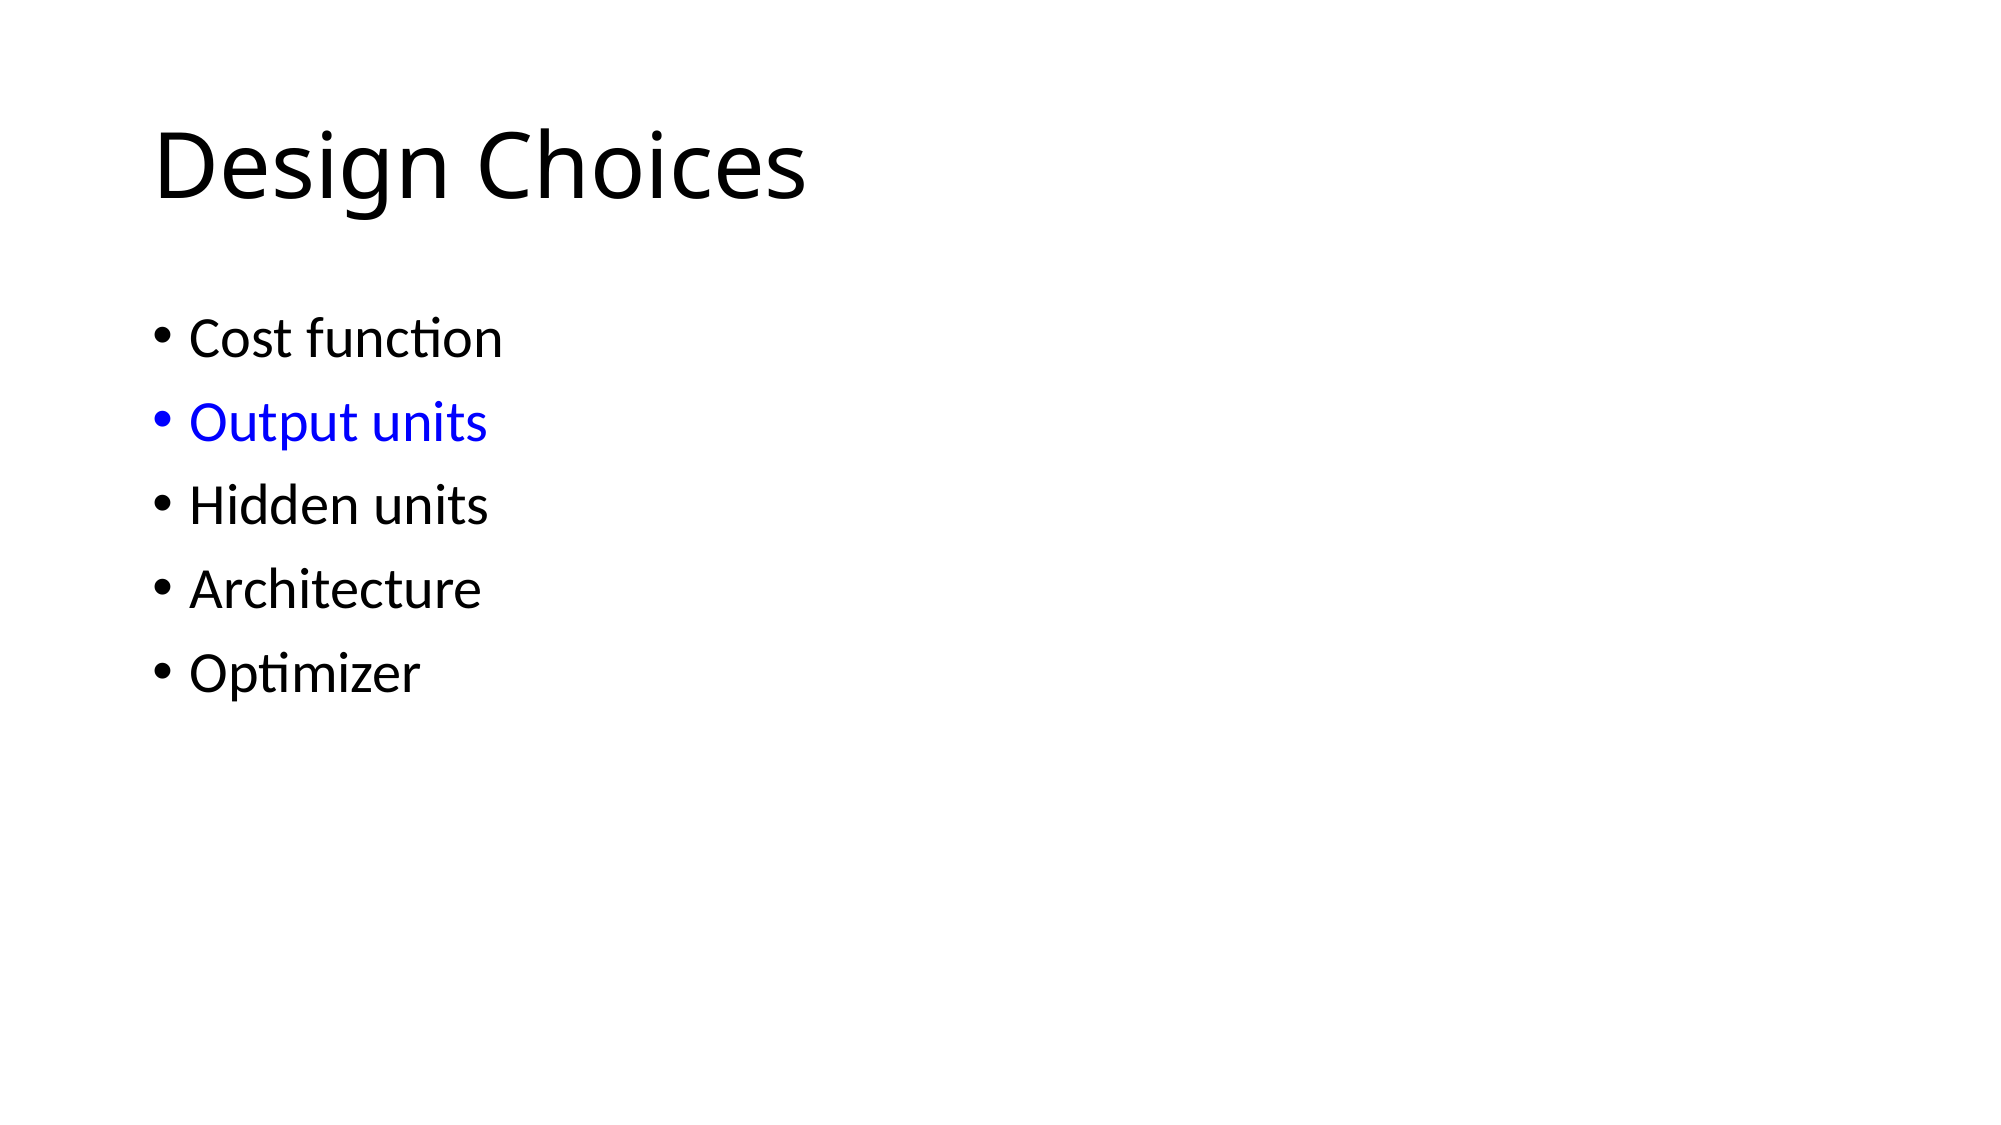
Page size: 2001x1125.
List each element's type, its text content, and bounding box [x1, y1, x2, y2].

list Cost function Output units Hidden units Architecture Optimizer [137, 299, 1863, 1014]
title Design Choices [137, 59, 1863, 278]
